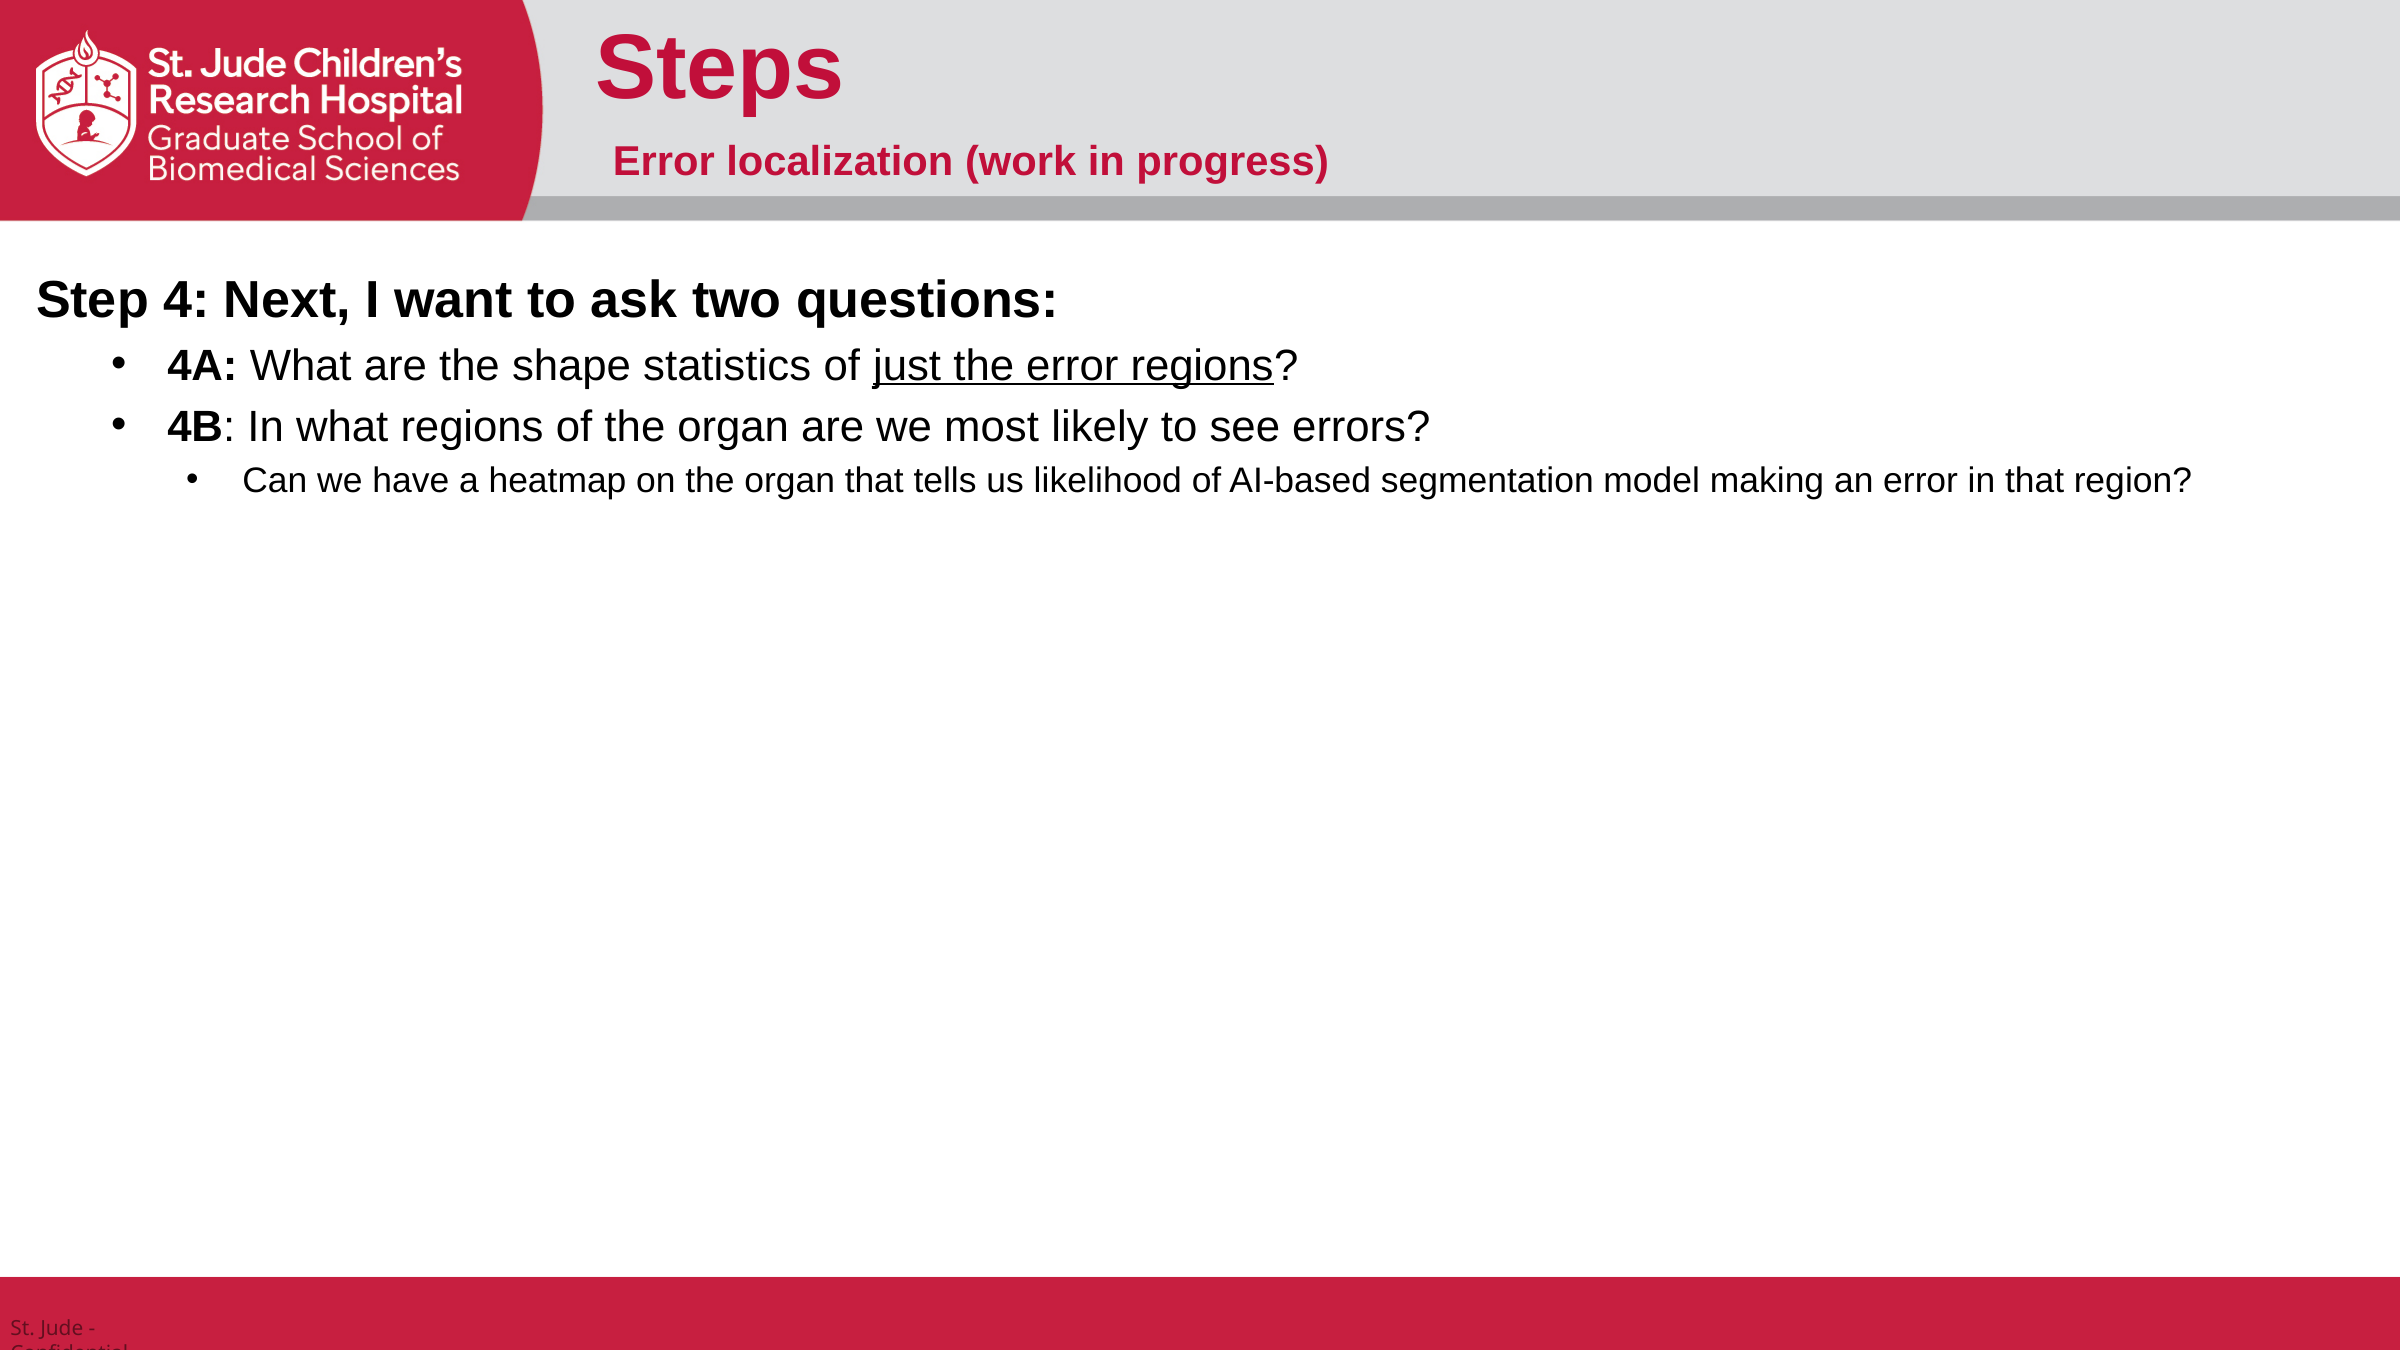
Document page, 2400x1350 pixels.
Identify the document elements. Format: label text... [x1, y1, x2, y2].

picture [0, 342, 2400, 1350]
text_box Error localization (work in progress) [598, 126, 2345, 191]
text_box Steps [580, 0, 2345, 125]
picture [0, 0, 2400, 257]
text_box Step 4: Next, I want to ask two questions: 4A: What are the shape statistics of just the error regions? 4B: In what regions of the organ are we most likely to see errors? Can we have a heatmap on the organ that tells us likelihood of AI-based segmentation model making an error in that region? [0, 257, 2400, 342]
